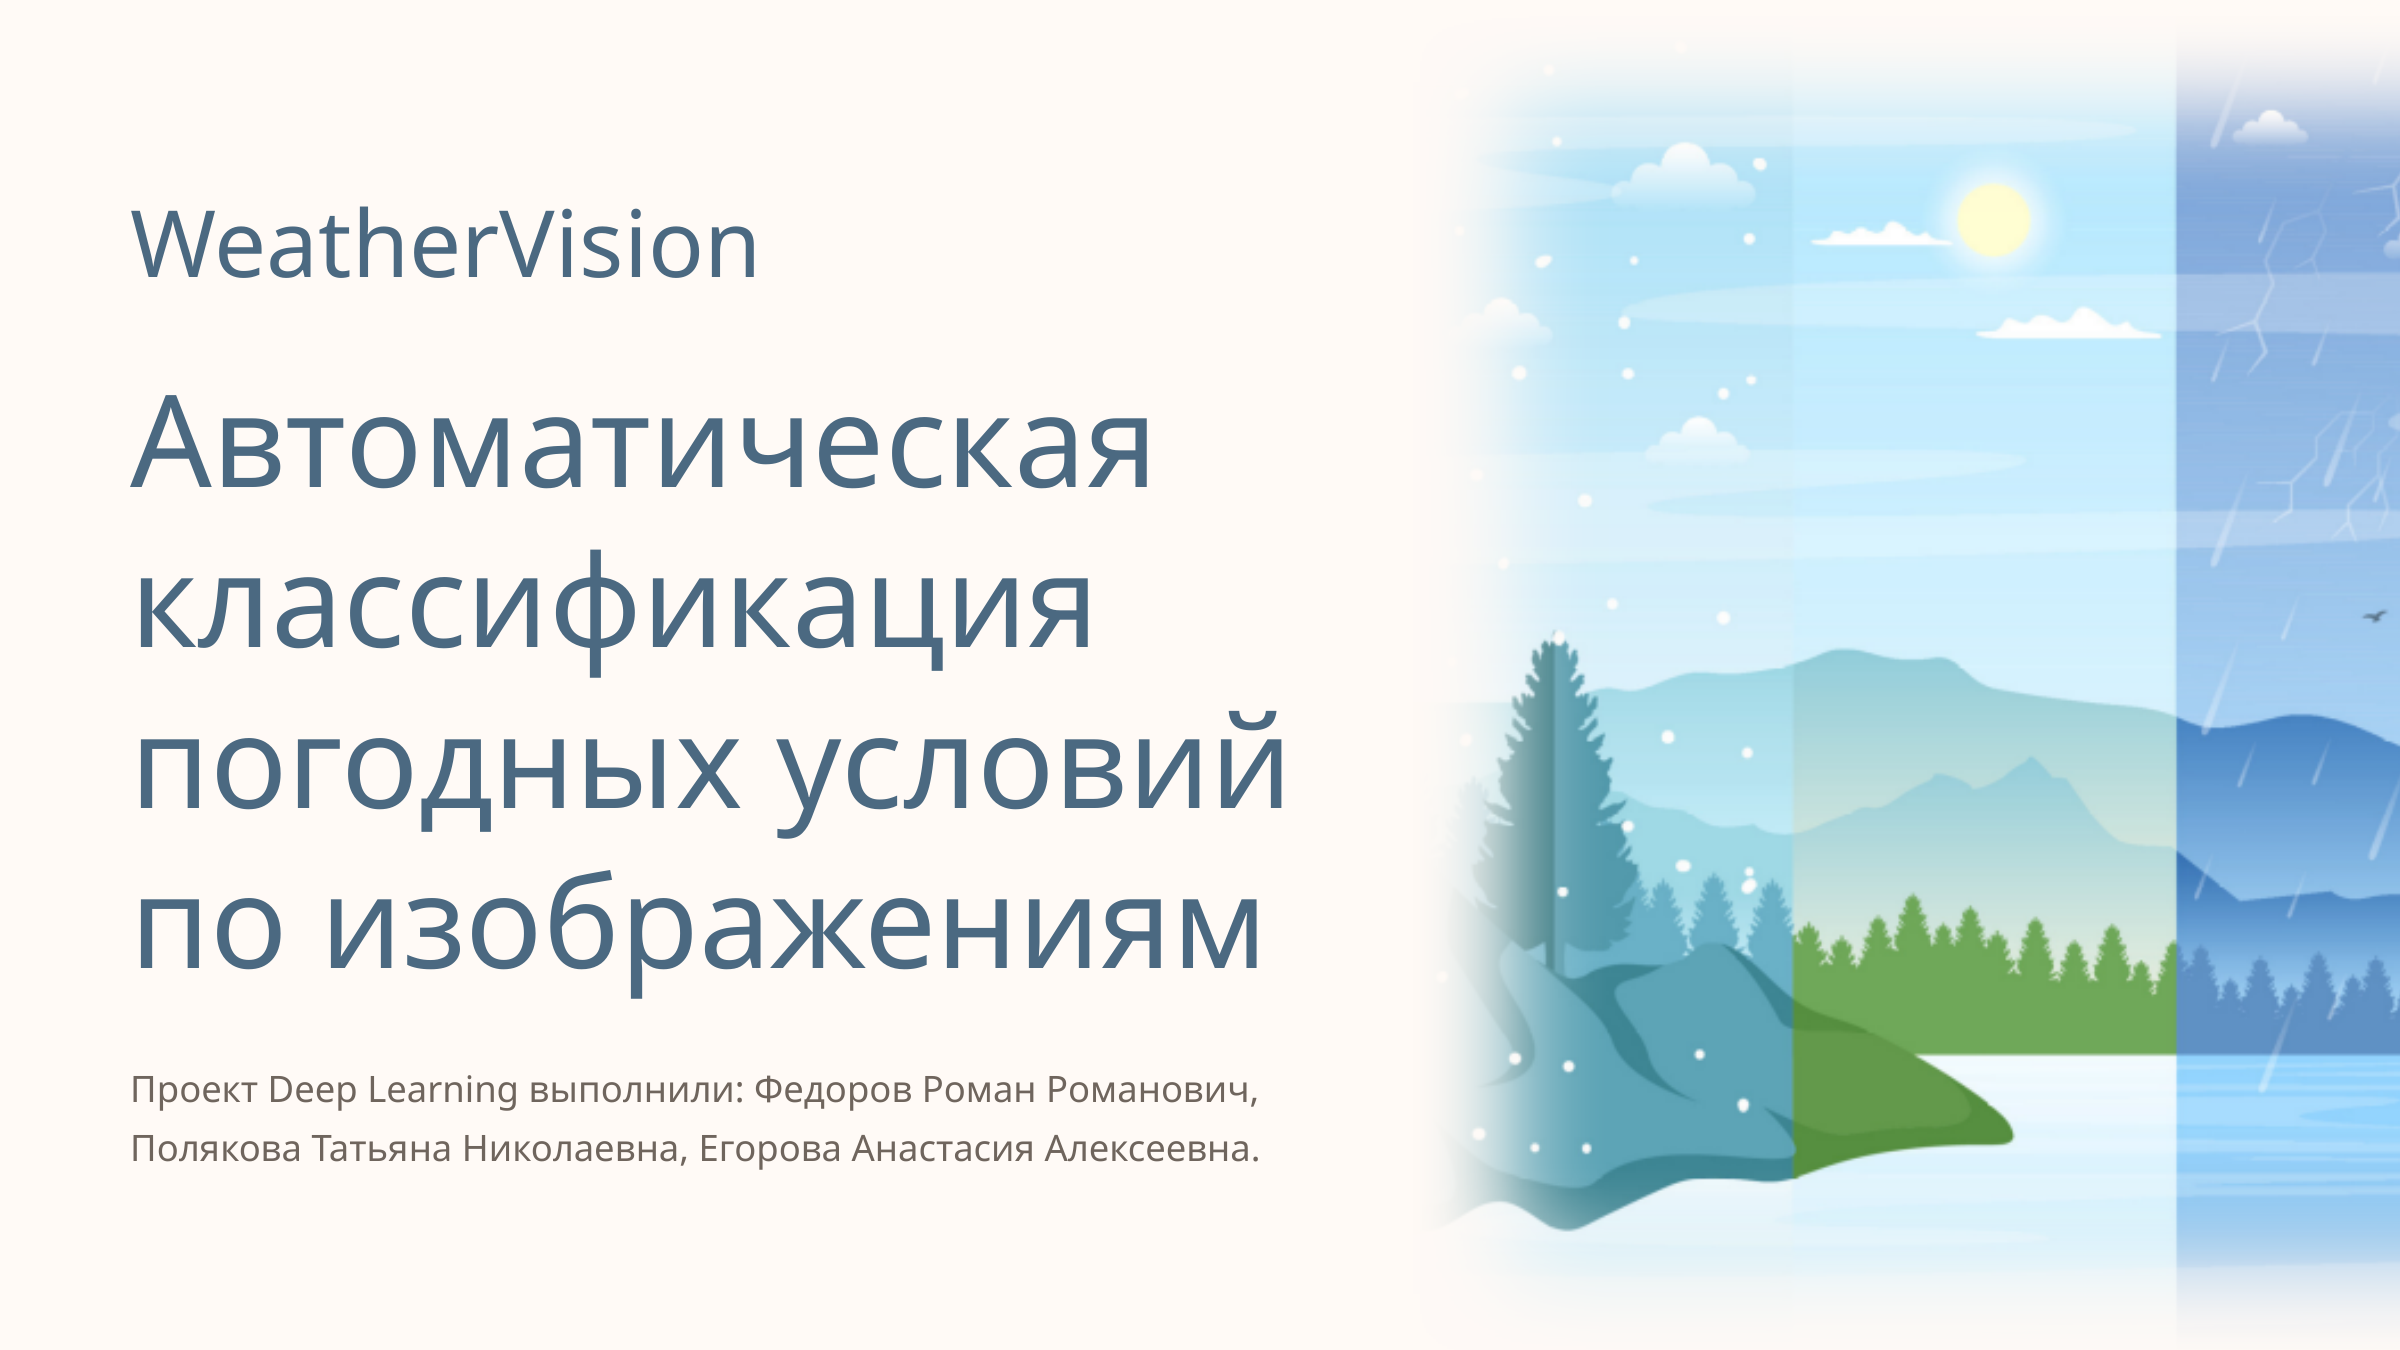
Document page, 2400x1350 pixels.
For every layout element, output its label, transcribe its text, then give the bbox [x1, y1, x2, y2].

text_box WeatherVision [130, 180, 1061, 297]
text_box Автоматическая классификация погодных условий по изображениям [130, 352, 1370, 995]
text_box Проект Deep Learning выполнили: Федоров Роман Романович, Полякова Татьяна Николаевна, Егорова Анастасия Алексеевна. [130, 1050, 1370, 1170]
picture [1409, 0, 2400, 1350]
